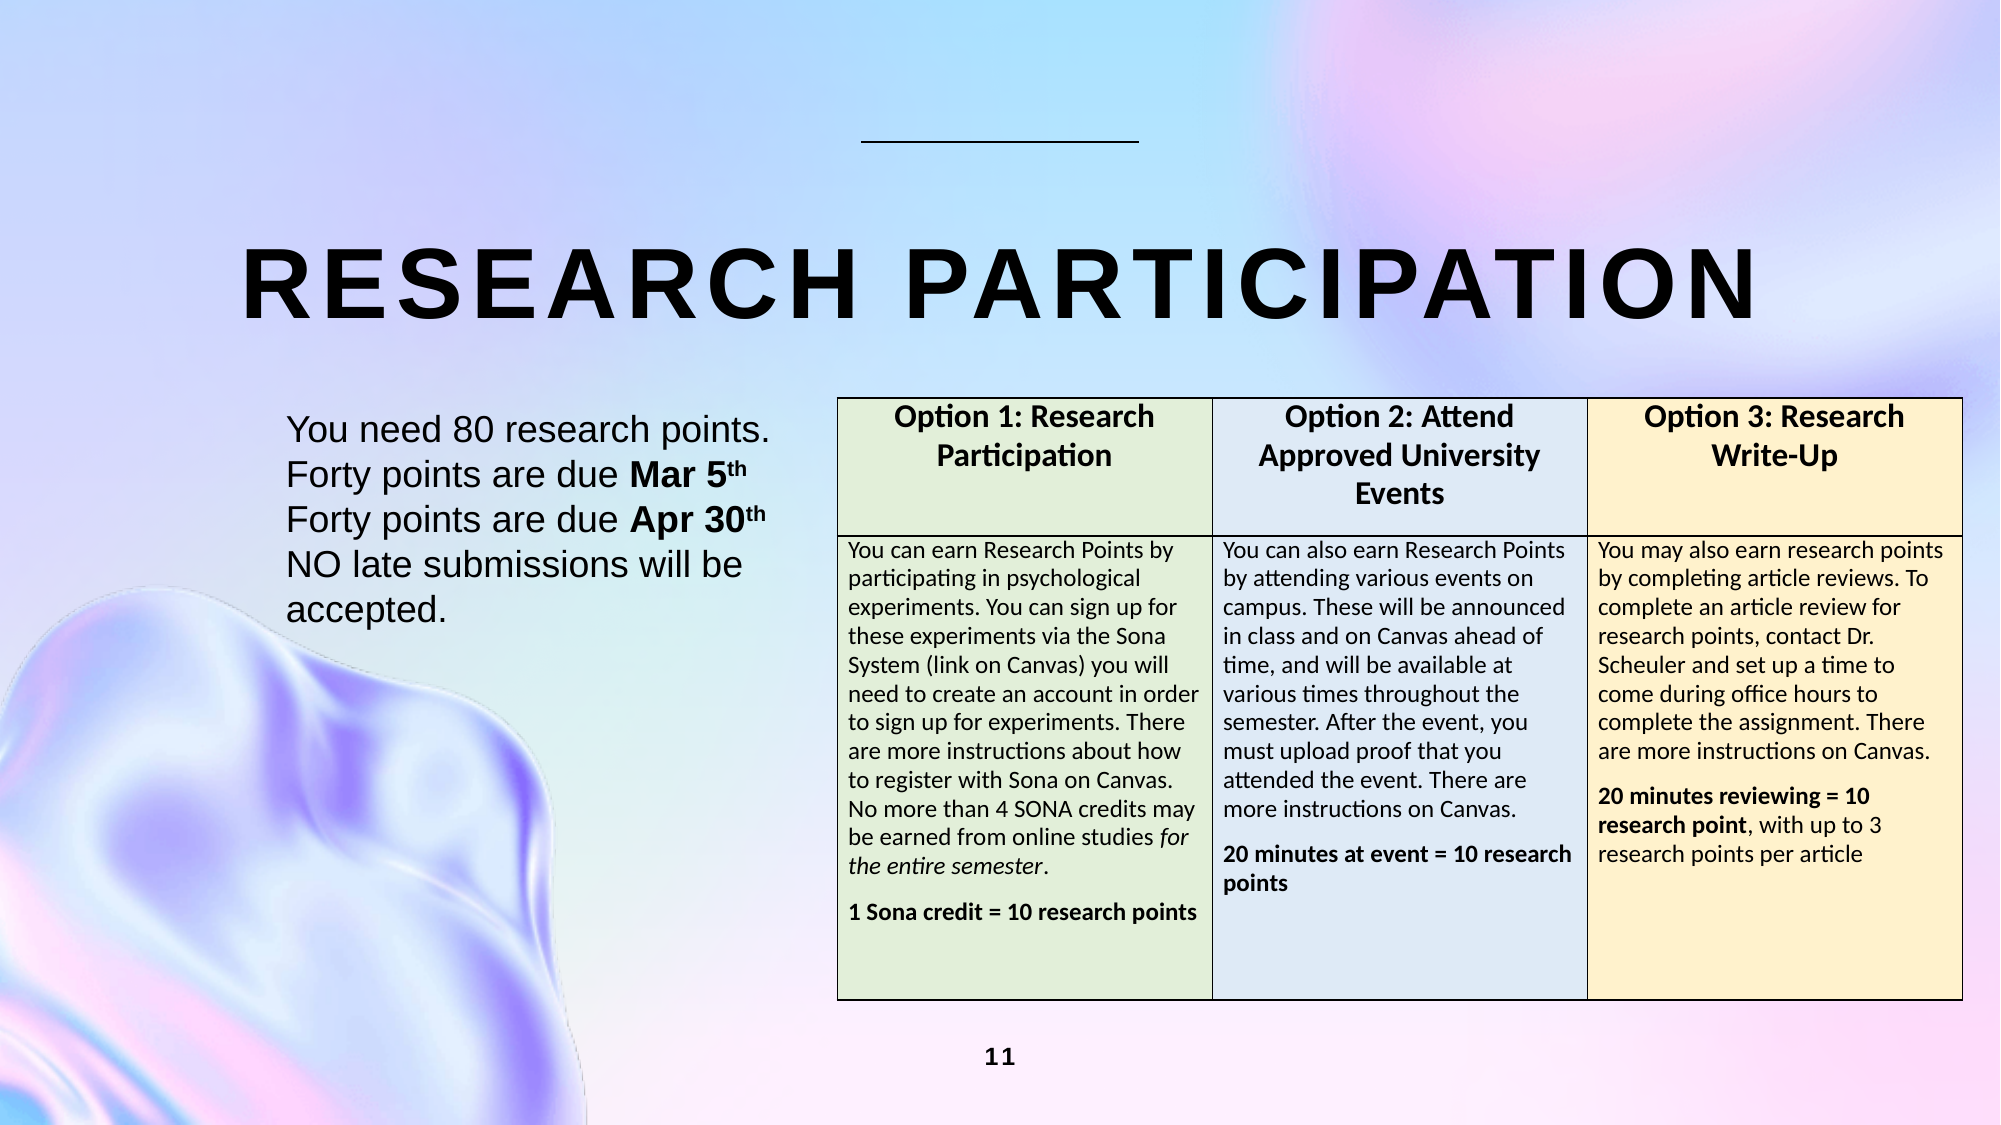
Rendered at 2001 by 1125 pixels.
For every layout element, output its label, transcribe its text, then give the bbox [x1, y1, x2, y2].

table_cell You can also earn Research Points by attending various events on campus. These will be announced in class and on Canvas ahead of time, and will be available at various times throughout the semester. After the event, you must upload proof that you attended the event. There are more instructions on Canvas. 20 minutes at event = 10 research points [1213, 537, 1587, 999]
table_cell You can earn Research Points by participating in psychological experiments. You can sign up for these experiments via the Sona System (link on Canvas) you will need to create an account in order to sign up for experiments. There are more instructions about how to register with Sona on Canvas. No more than 4 SONA credits may be earned from online studies for the entire semester. 1 Sona credit = 10 research points [838, 537, 1212, 999]
table_cell You may also earn research points by completing article reviews. To complete an article review for research points, contact Dr. Scheuler and set up a time to come during office hours to complete the assignment. There are more instructions on Canvas. 20 minutes reviewing = 10 research point, with up to 3 research points per article [1588, 537, 1962, 999]
table_header Option 2: Attend Approved University Events [1213, 399, 1587, 535]
slide_number 11 [662, 985, 1338, 1125]
table_header Option 3: Research Write-Up [1588, 399, 1962, 535]
table_header Option 1: Research Participation [838, 399, 1212, 535]
title Research Participation [100, 142, 1901, 401]
picture [0, 0, 2000, 1125]
text_box You need 80 research points. Forty points are due Mar 5th Forty points are due Apr 30th NO late submissions will be accepted. [271, 397, 792, 638]
